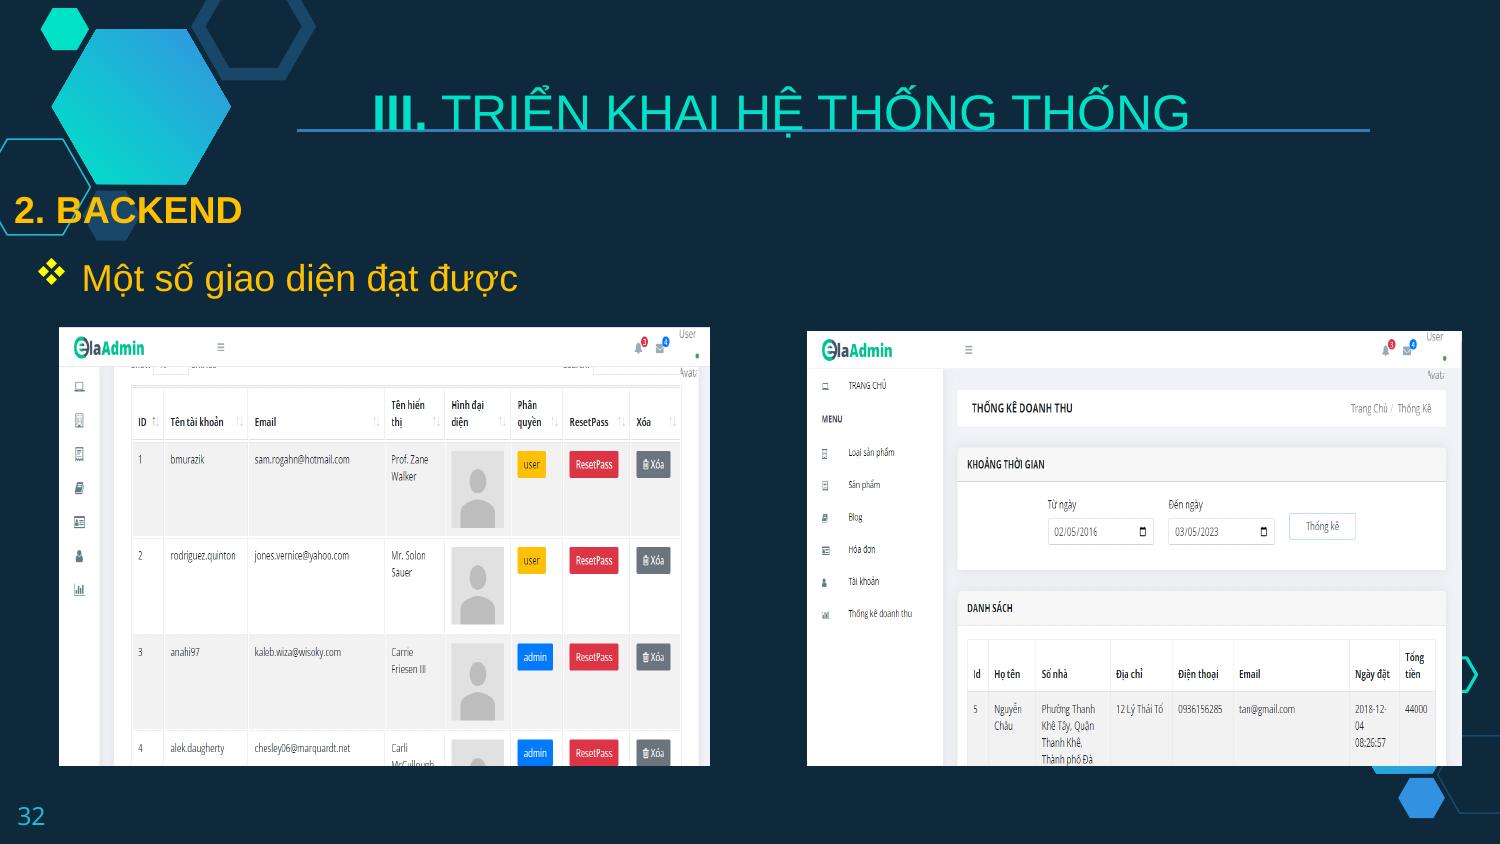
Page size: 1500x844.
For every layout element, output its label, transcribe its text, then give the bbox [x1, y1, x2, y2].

slide_number 32 [2, 785, 93, 844]
picture [59, 327, 710, 766]
text_box Một số giao diện đạt được [20, 247, 1075, 307]
picture [807, 331, 1462, 766]
text_box 2. BACKEND [0, 178, 595, 238]
text_box III. TRIỂN KHAI HỆ THỐNG THỐNG [357, 12, 1431, 131]
